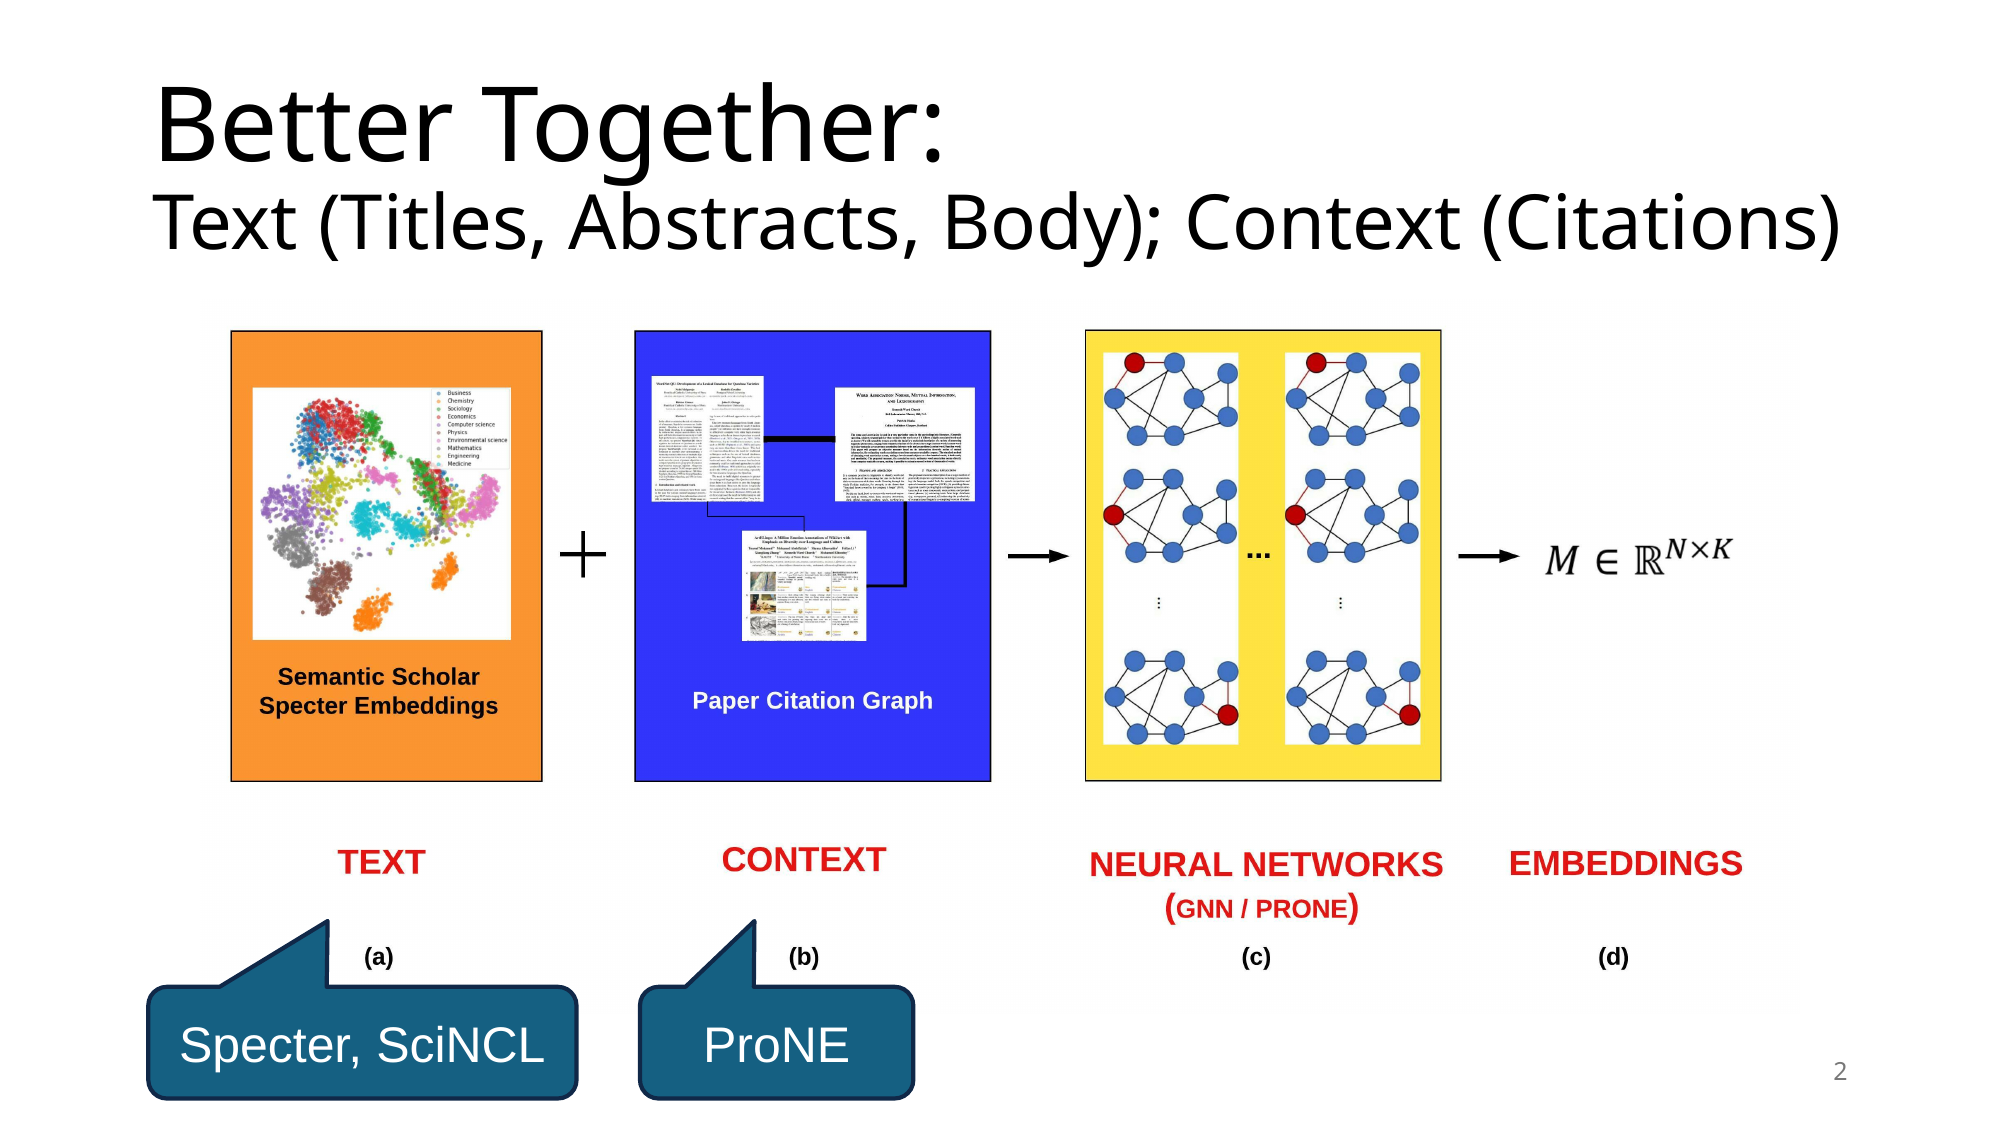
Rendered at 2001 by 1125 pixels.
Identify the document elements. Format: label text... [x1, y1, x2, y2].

slide_number 2 [1412, 1042, 1863, 1103]
text_box ProNE [639, 1014, 914, 1099]
title Better Together: Text (Titles, Abstracts, Body); Context (Citations) [137, 59, 1863, 278]
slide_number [137, 1042, 588, 1103]
text_box Specter, SciNCL [148, 986, 577, 1099]
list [200, 298, 1800, 1014]
